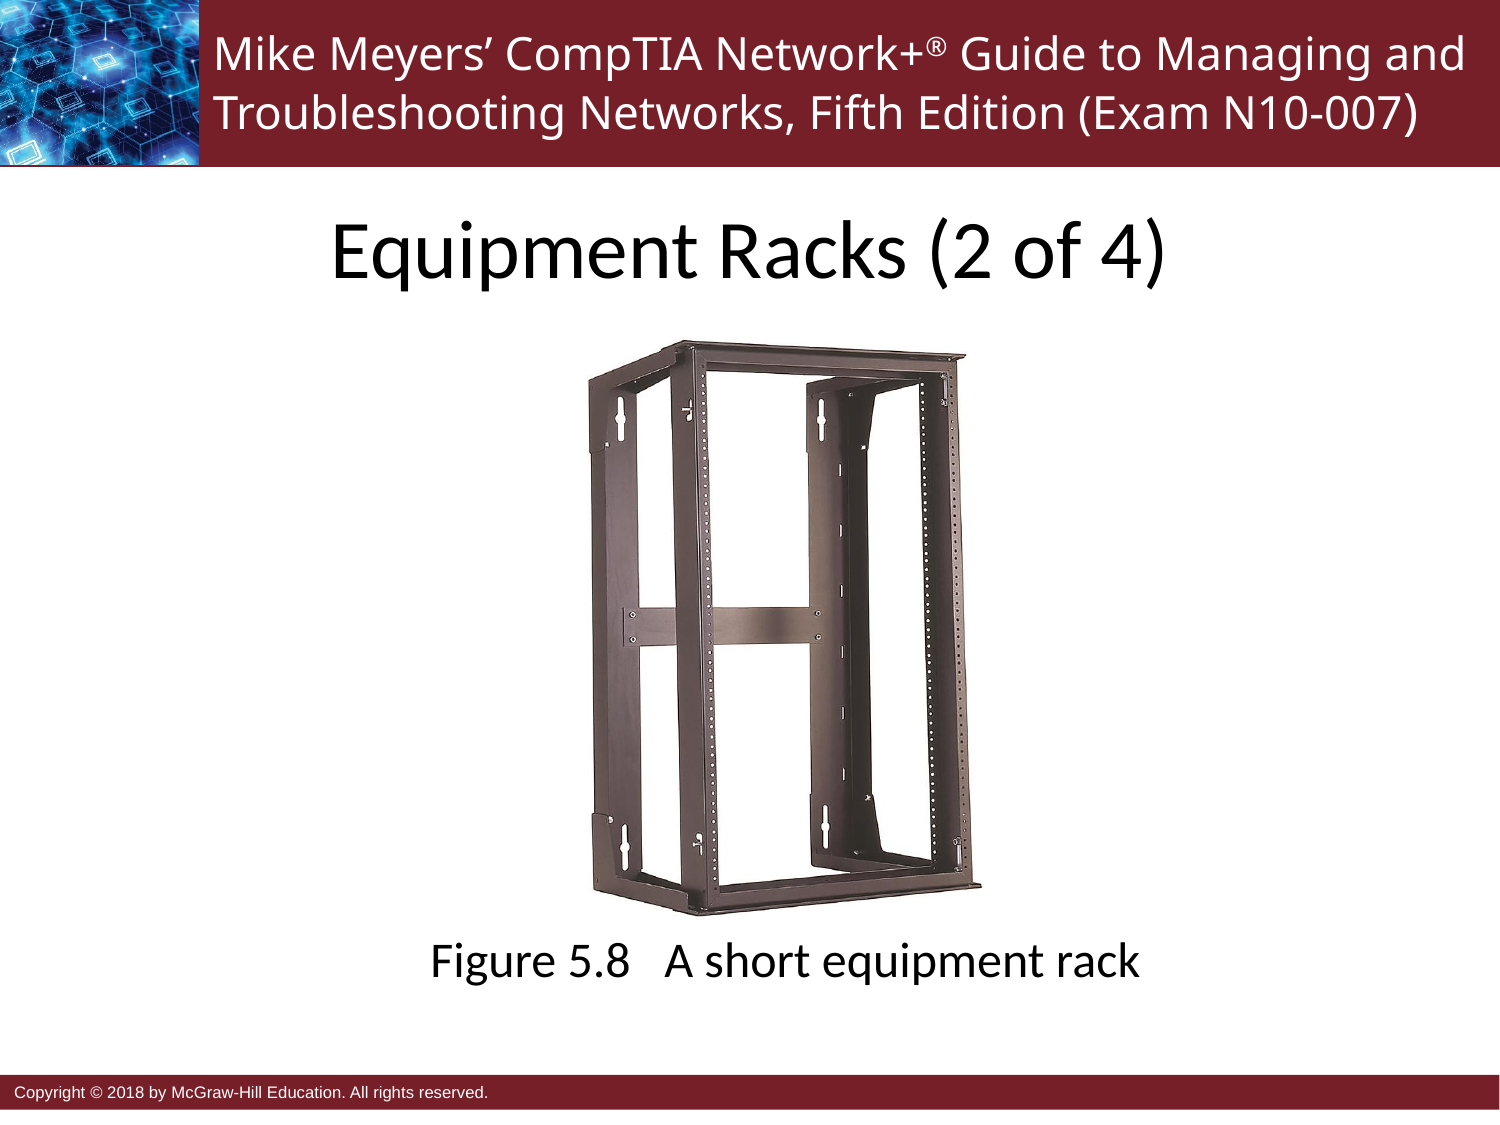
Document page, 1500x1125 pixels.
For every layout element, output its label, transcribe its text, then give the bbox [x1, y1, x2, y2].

picture [587, 337, 984, 921]
list Figure 5.8 A short equipment rack [366, 920, 1205, 1046]
picture [0, 0, 199, 165]
title Equipment Racks (2 of 4) [75, 187, 1425, 338]
